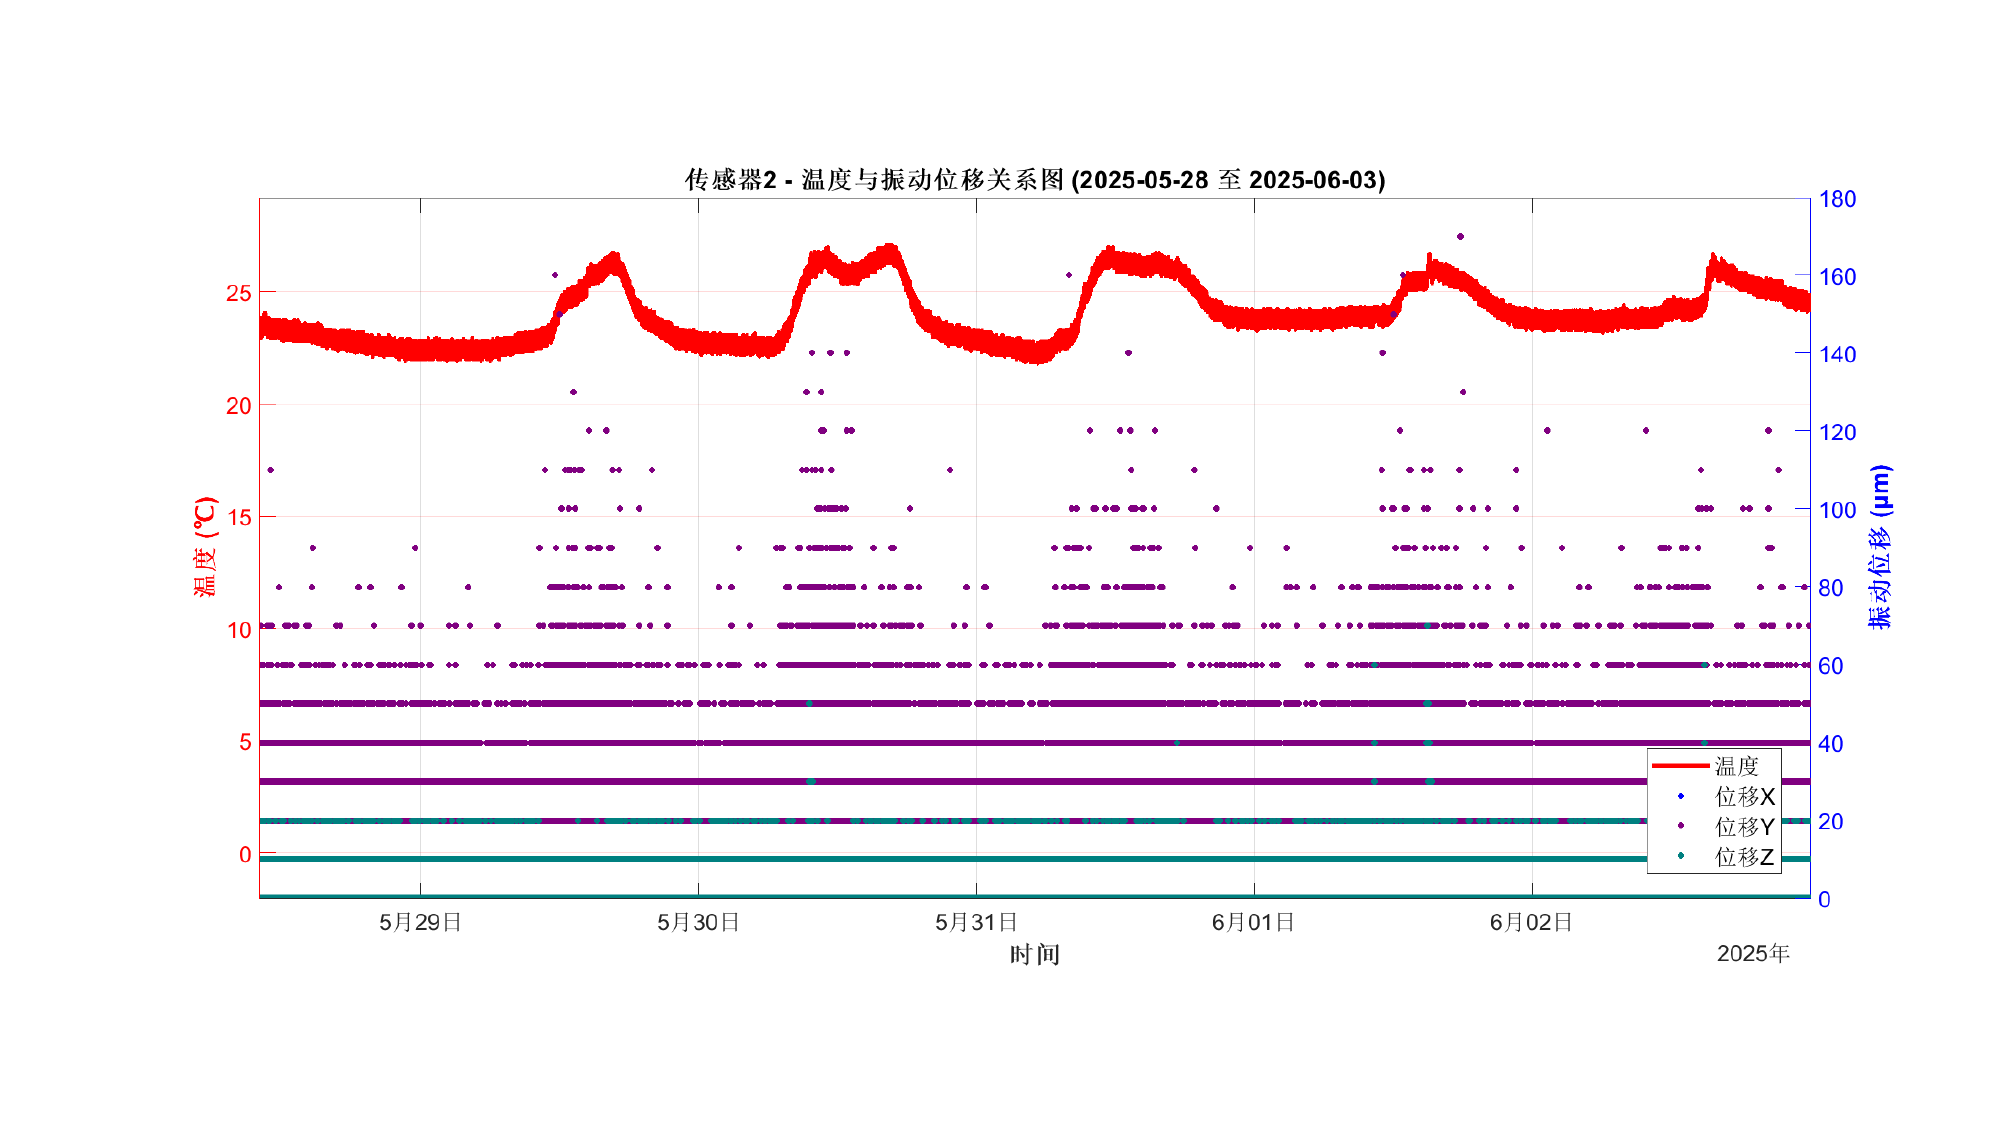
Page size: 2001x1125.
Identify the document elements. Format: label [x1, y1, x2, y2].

picture [0, 133, 2000, 992]
